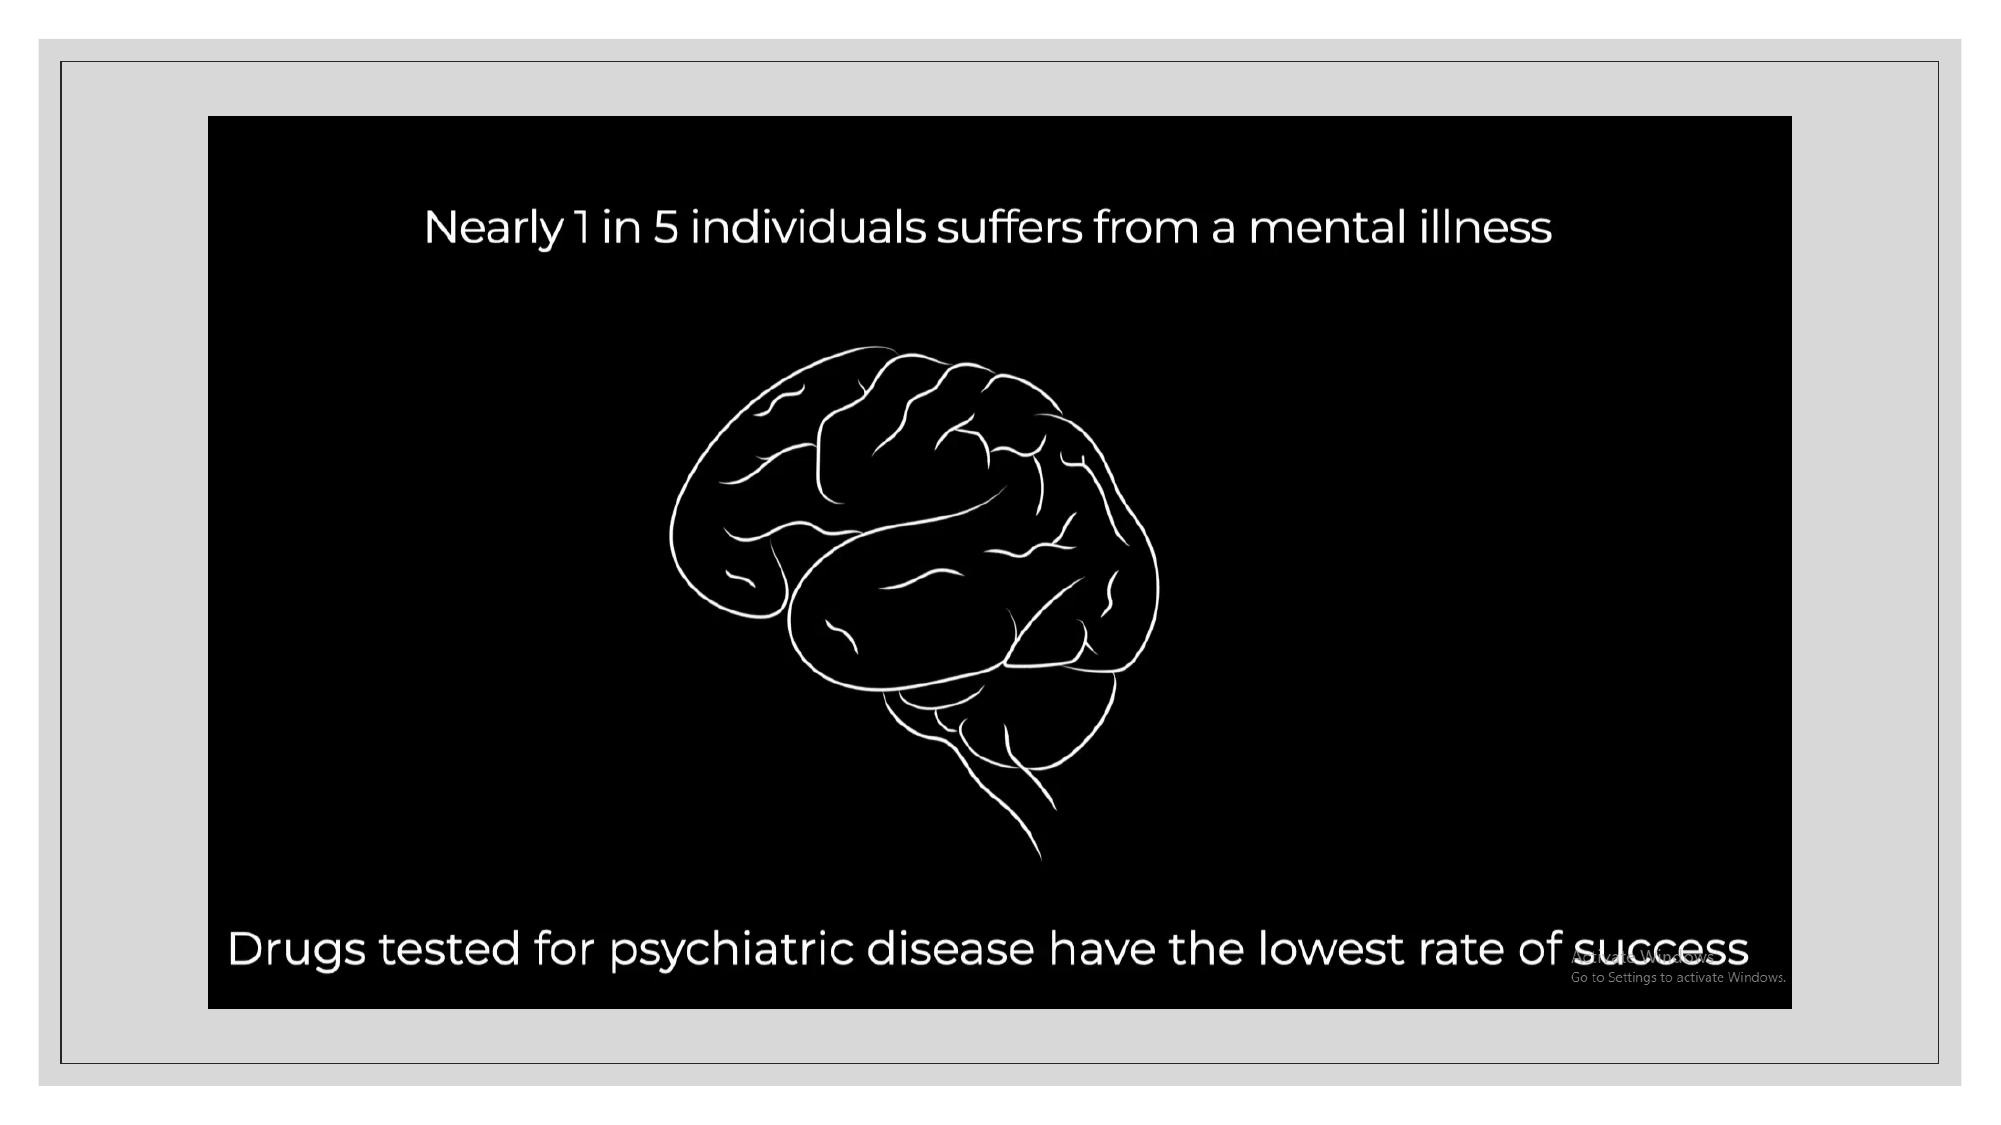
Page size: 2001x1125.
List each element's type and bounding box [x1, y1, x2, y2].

list [208, 116, 1792, 1009]
